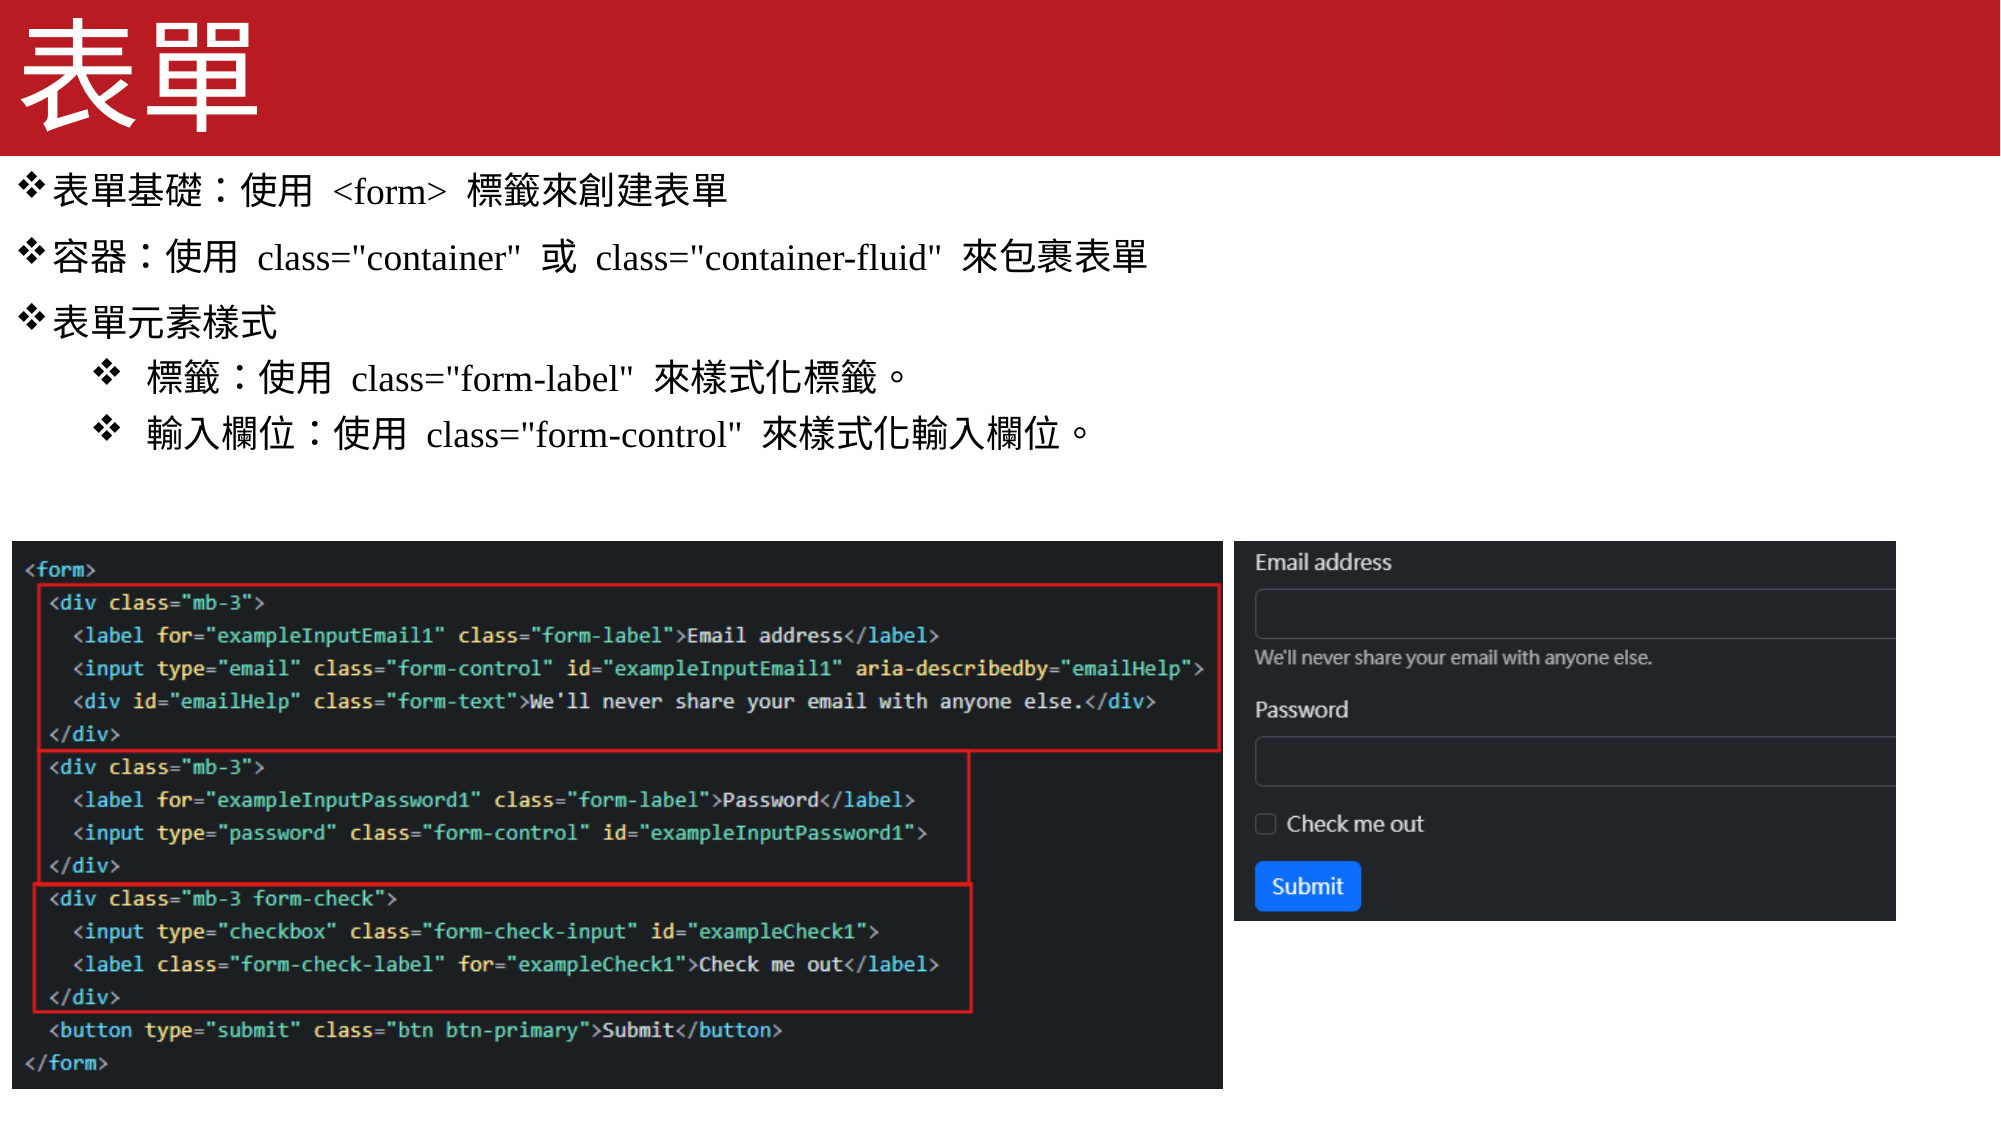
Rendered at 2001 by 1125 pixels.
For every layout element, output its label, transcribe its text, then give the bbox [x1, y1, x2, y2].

picture [12, 541, 1223, 1089]
picture [1234, 541, 1896, 921]
title 表單 [1, 0, 1727, 156]
list 表單基礎：使用 <form> 標籤來創建表單 容器：使用 class="container" 或 class="container-fluid" 來包裹表單 表單元素樣式 標籤：使用 class="form-label" 來樣式化標籤。 輸入欄位：使用 class="form-control" 來樣式化輸入欄位。 [0, 159, 1988, 987]
